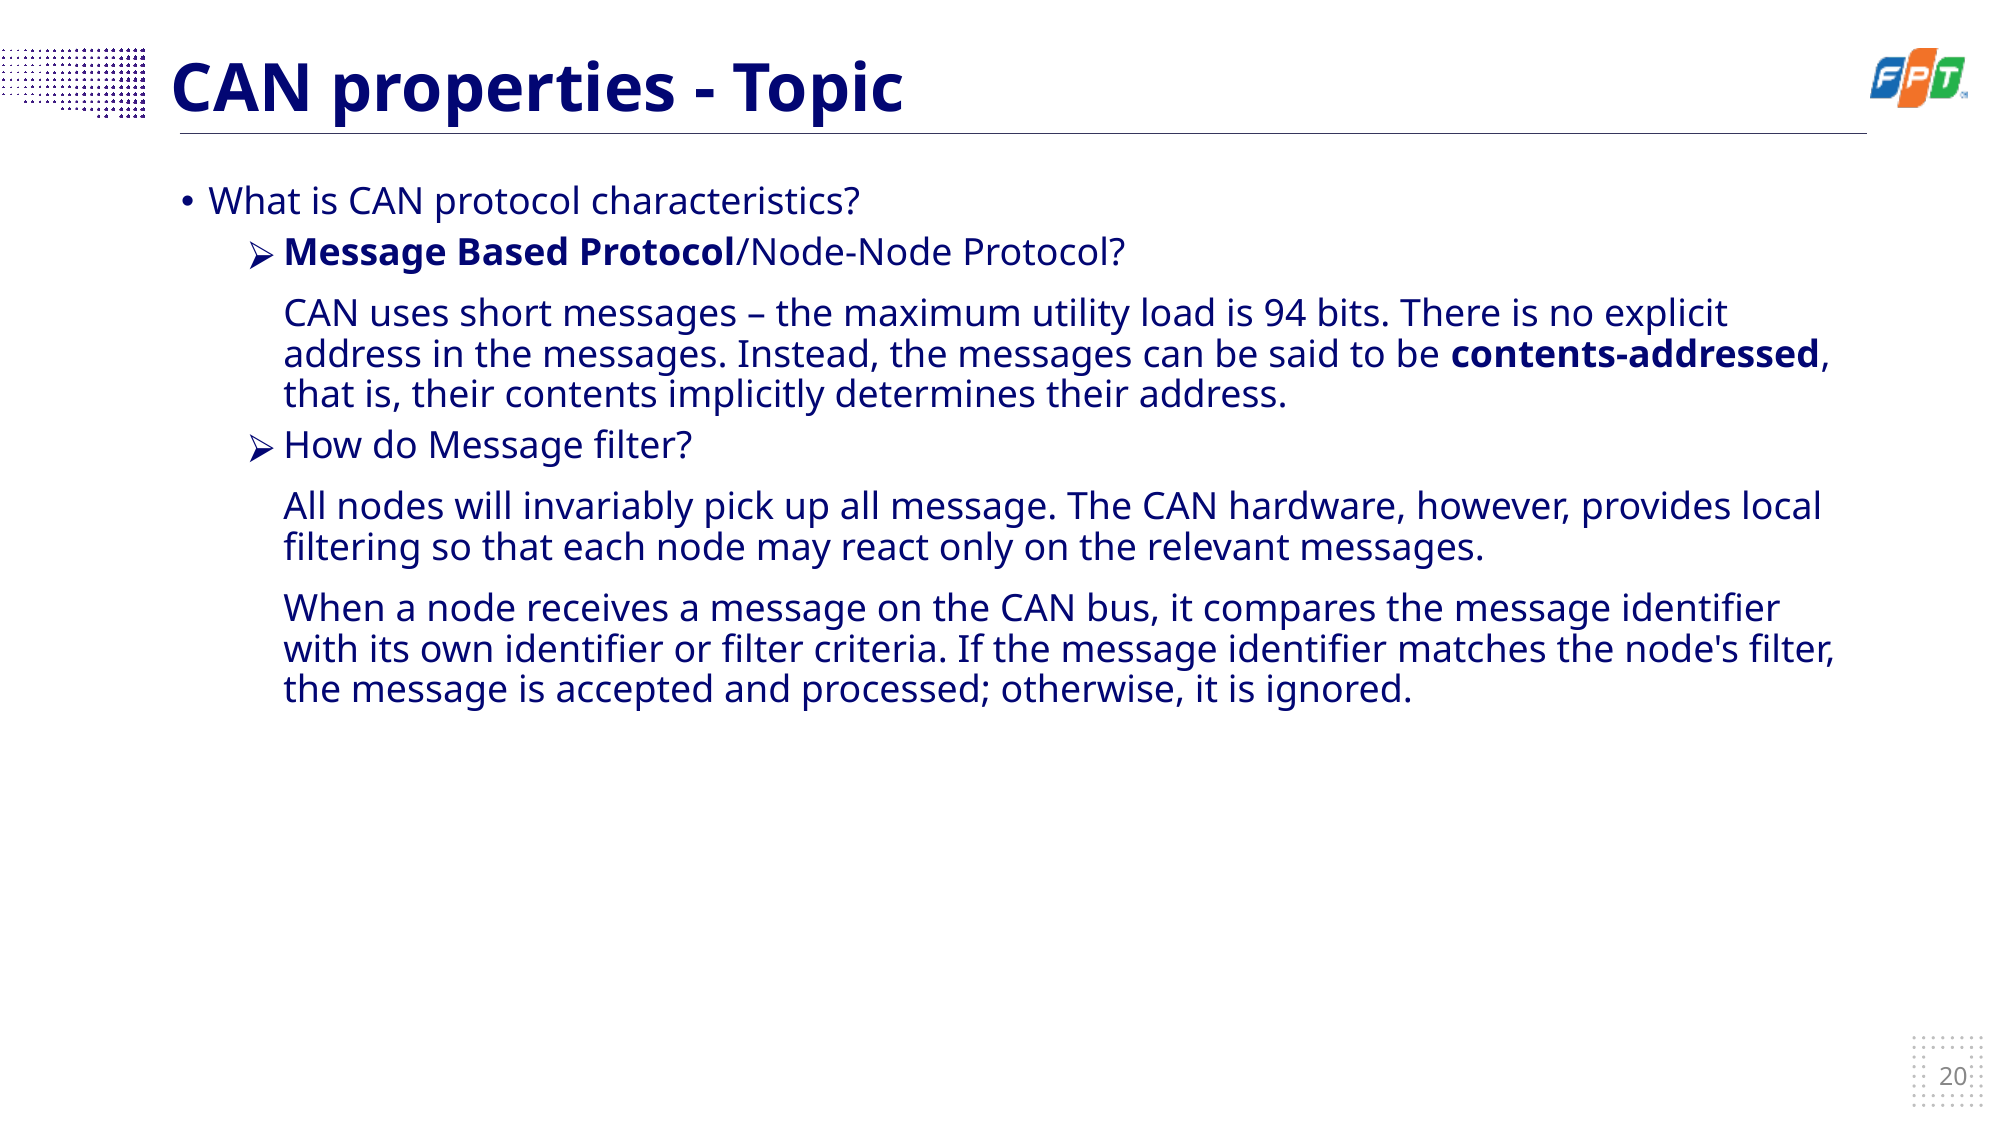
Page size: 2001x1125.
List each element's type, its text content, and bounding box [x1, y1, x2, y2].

picture [1872, 48, 1968, 111]
slide_number ‹#› [1898, 1047, 1983, 1108]
list What is CAN protocol characteristics? Message Based Protocol/Node-Node Protocol? CAN uses short messages – the maximum utility load is 94 bits. There is no explicit address in the messages. Instead, the messages can be said to be contents-addressed, that is, their contents implicitly determines their address. How do Message filter? All nodes will invariably pick up all message. The CAN hardware, however, provides local filtering so that each node may react only on the relevant messages. When a node receives a message on the CAN bus, it compares the message identifier with its own identifier or filter criteria. If the message identifier matches the node's filter, the message is accepted and processed; otherwise, it is ignored. [155, 174, 1872, 1030]
title CAN properties - Topic [155, 45, 1872, 136]
